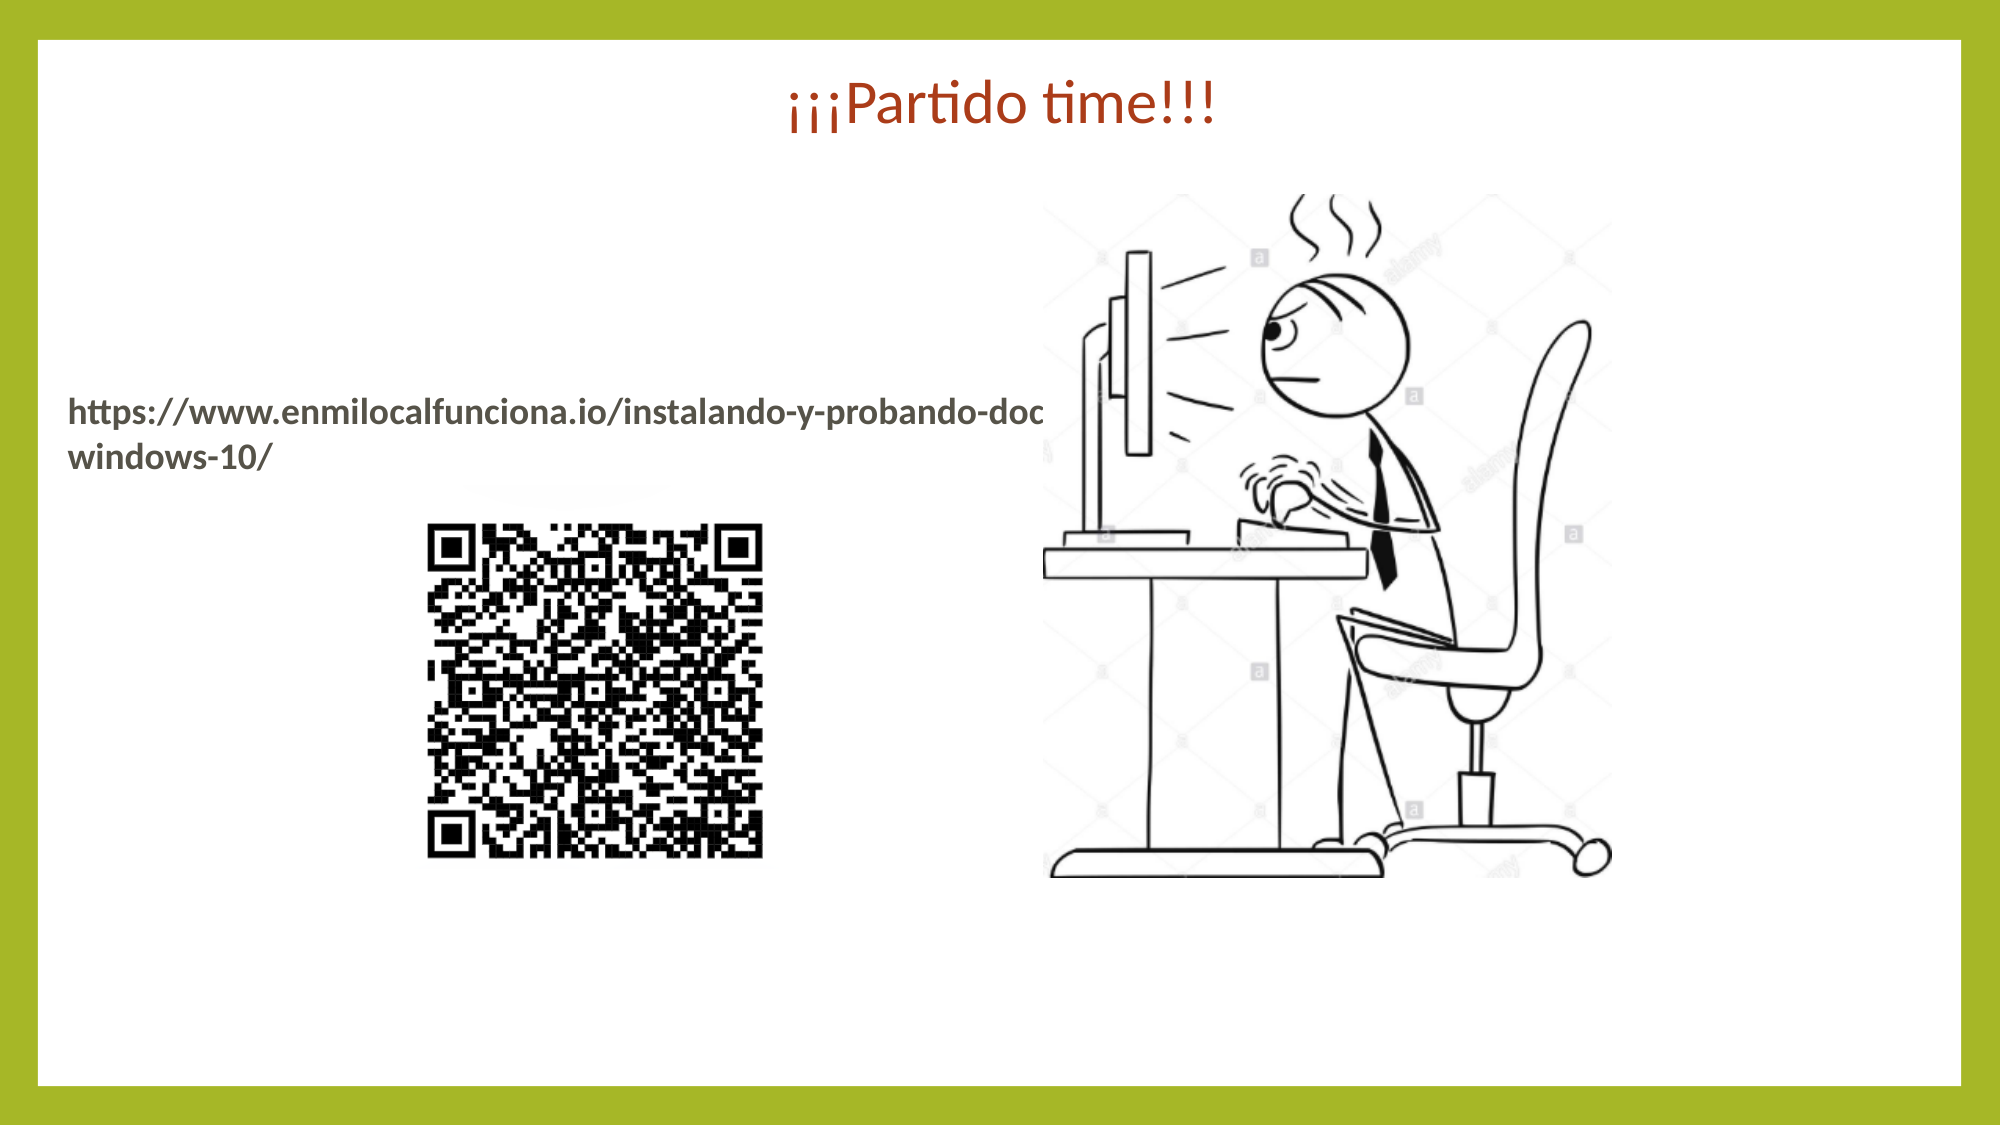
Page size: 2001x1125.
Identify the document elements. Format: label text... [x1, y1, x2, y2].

title ¡¡¡Partido time!!! [326, 50, 1677, 157]
picture [1043, 194, 1612, 879]
picture [388, 485, 792, 870]
text_box https://www.enmilocalfunciona.io/instalando-y-probando-docker-en-windows-10/ [52, 109, 1223, 1125]
